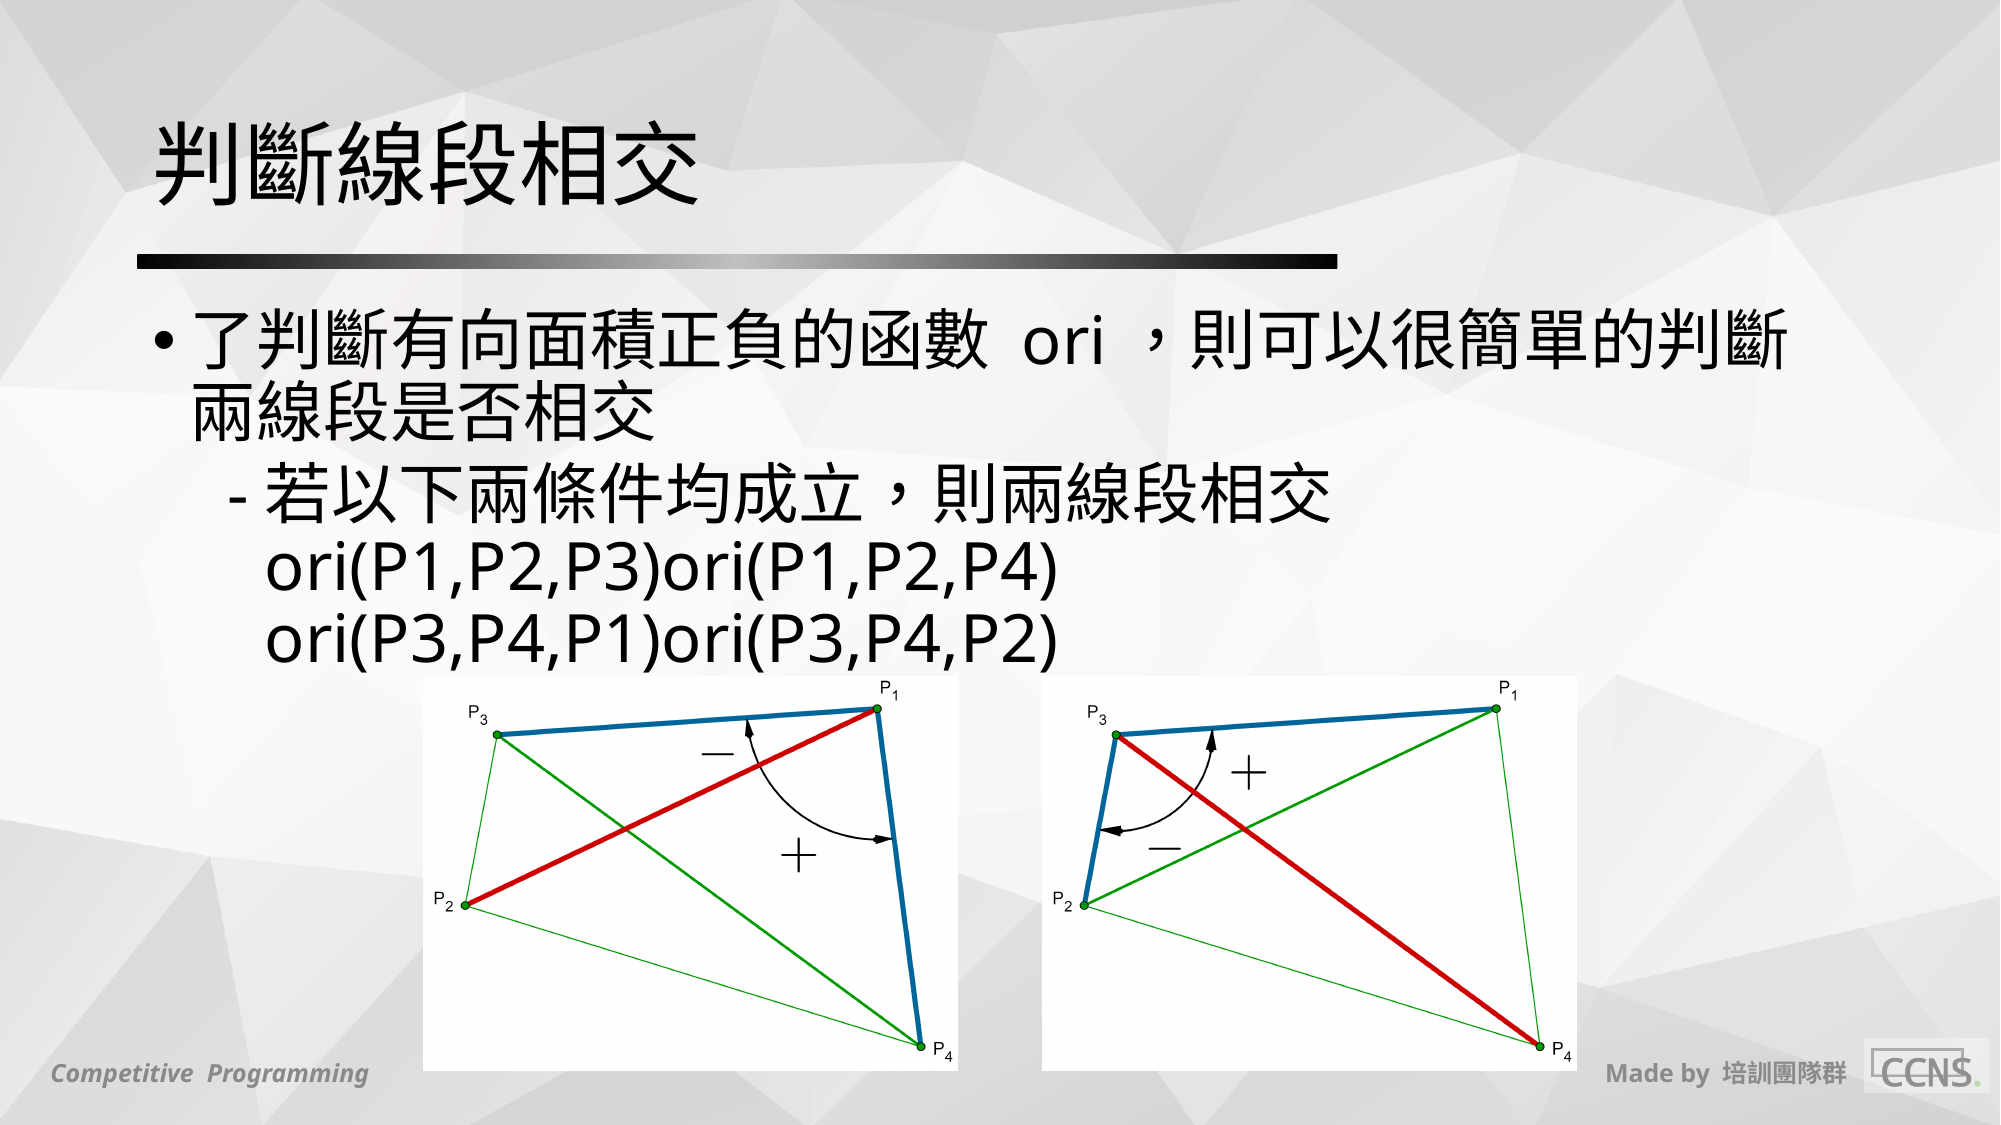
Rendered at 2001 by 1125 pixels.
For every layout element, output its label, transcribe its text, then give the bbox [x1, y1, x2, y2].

picture [0, 0, 2000, 1125]
title 判斷線段相交 [137, 59, 1863, 278]
